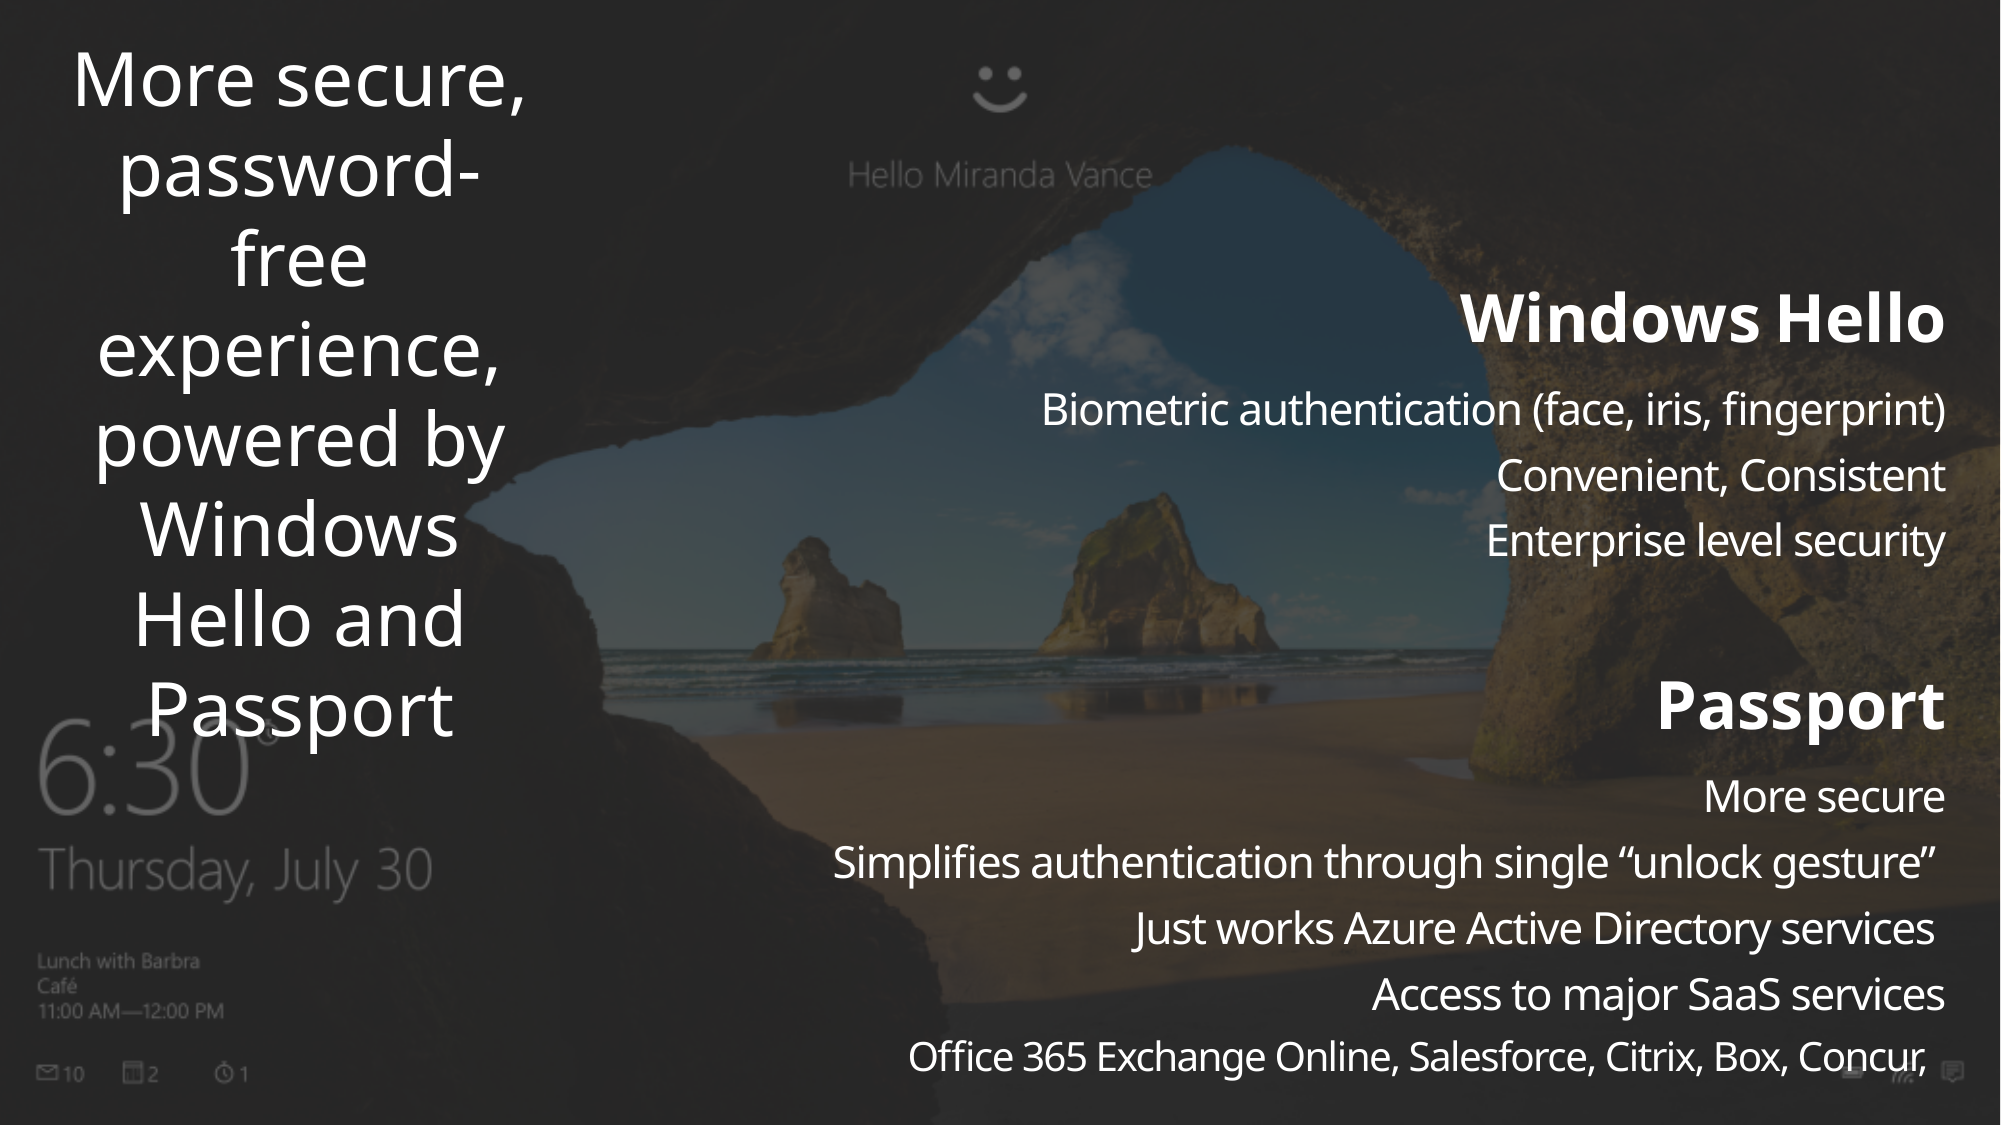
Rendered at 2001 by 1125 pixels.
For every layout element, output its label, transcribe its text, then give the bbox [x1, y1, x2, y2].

text_box More secure, password-free experience, powered by Windows Hello and Passport [0, 24, 562, 760]
text_box [0, 0, 2000, 1125]
text_box Windows Hello Biometric authentication (face, iris, fingerprint) Convenient, Consistent Enterprise level security Passport More secure Simplifies authentication through single “unlock gesture” Just works Azure Active Directory services Access to major SaaS services Office 365 Exchange Online, Salesforce, Citrix, Box, Concur, [727, 268, 1962, 1081]
